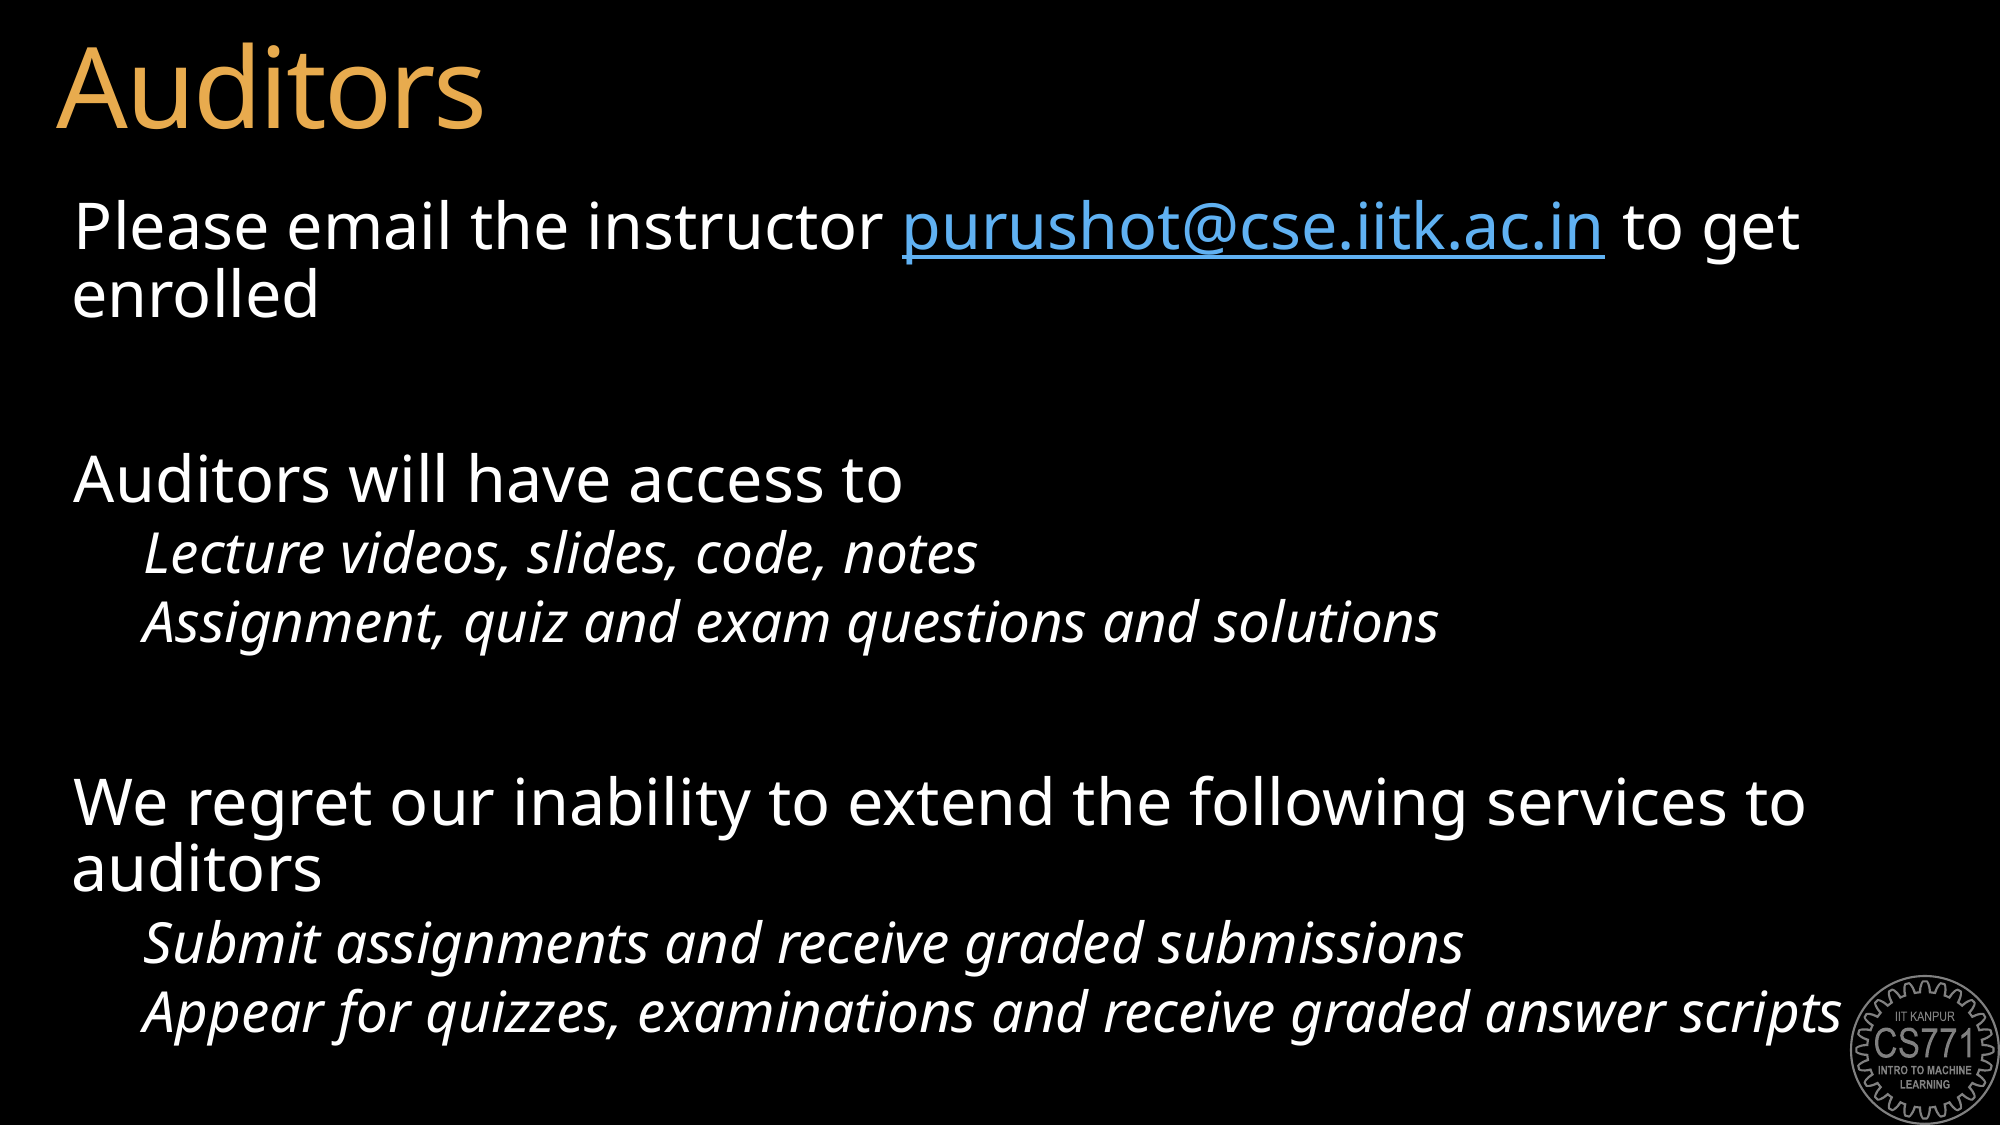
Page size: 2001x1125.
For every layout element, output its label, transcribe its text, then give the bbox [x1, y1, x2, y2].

title Auditors [41, 5, 1945, 182]
list Please email the instructor purushot@cse.iitk.ac.in to get enrolled Auditors will have access to Lecture videos, slides, code, notes Assignment, quiz and exam questions and solutions We regret our inability to extend the following services to auditors Submit assignments and receive graded submissions Appear for quizzes, examinations and receive graded answer scripts [41, 182, 1945, 1052]
